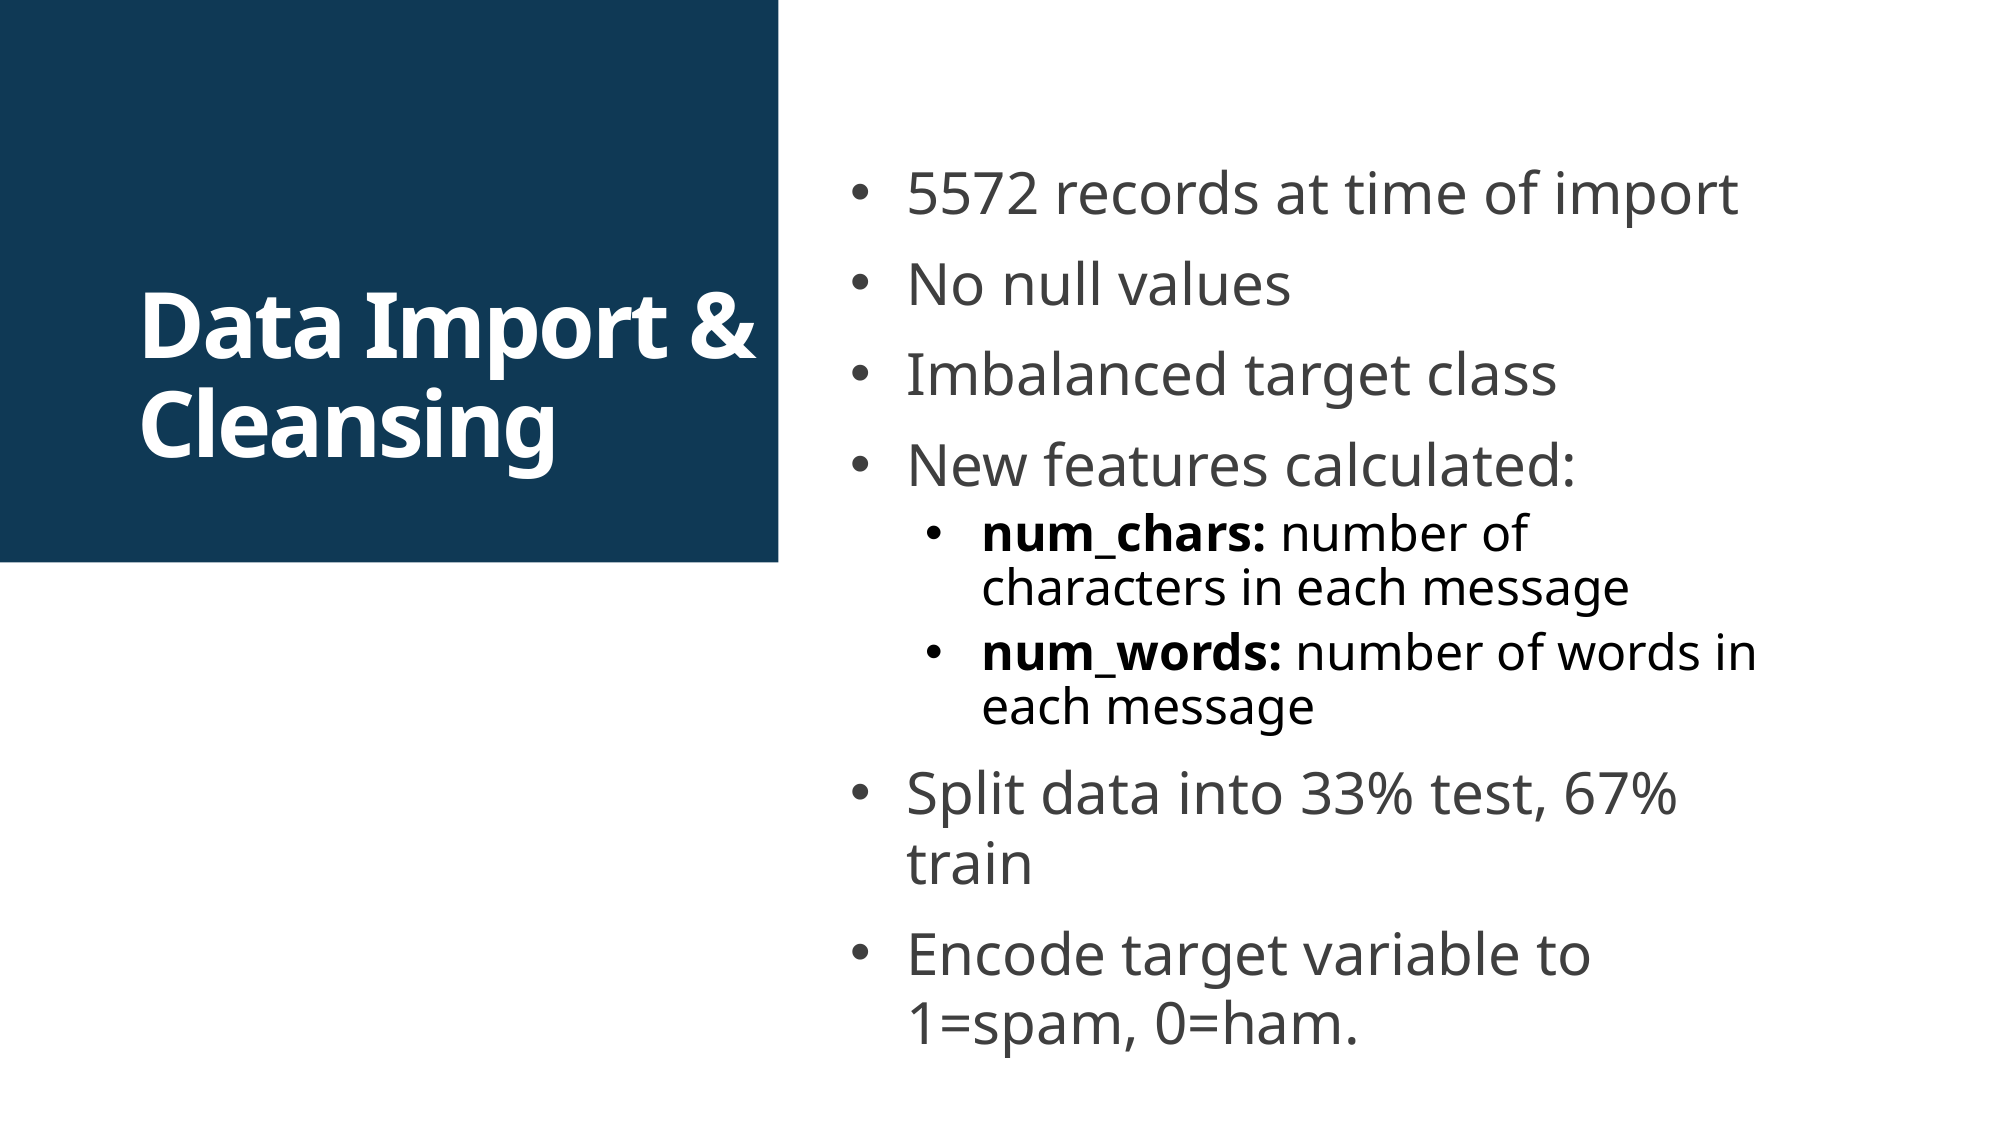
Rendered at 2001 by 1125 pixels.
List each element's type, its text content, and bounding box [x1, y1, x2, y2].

title Data Import & Cleansing [137, 272, 778, 563]
list 5572 records at time of import No null values Imbalanced target class New features calculated: num_chars: number of characters in each message num_words: number of words in each message Split data into 33% test, 67% train Encode target variable to 1=spam, 0=ham. [850, 155, 1791, 1068]
